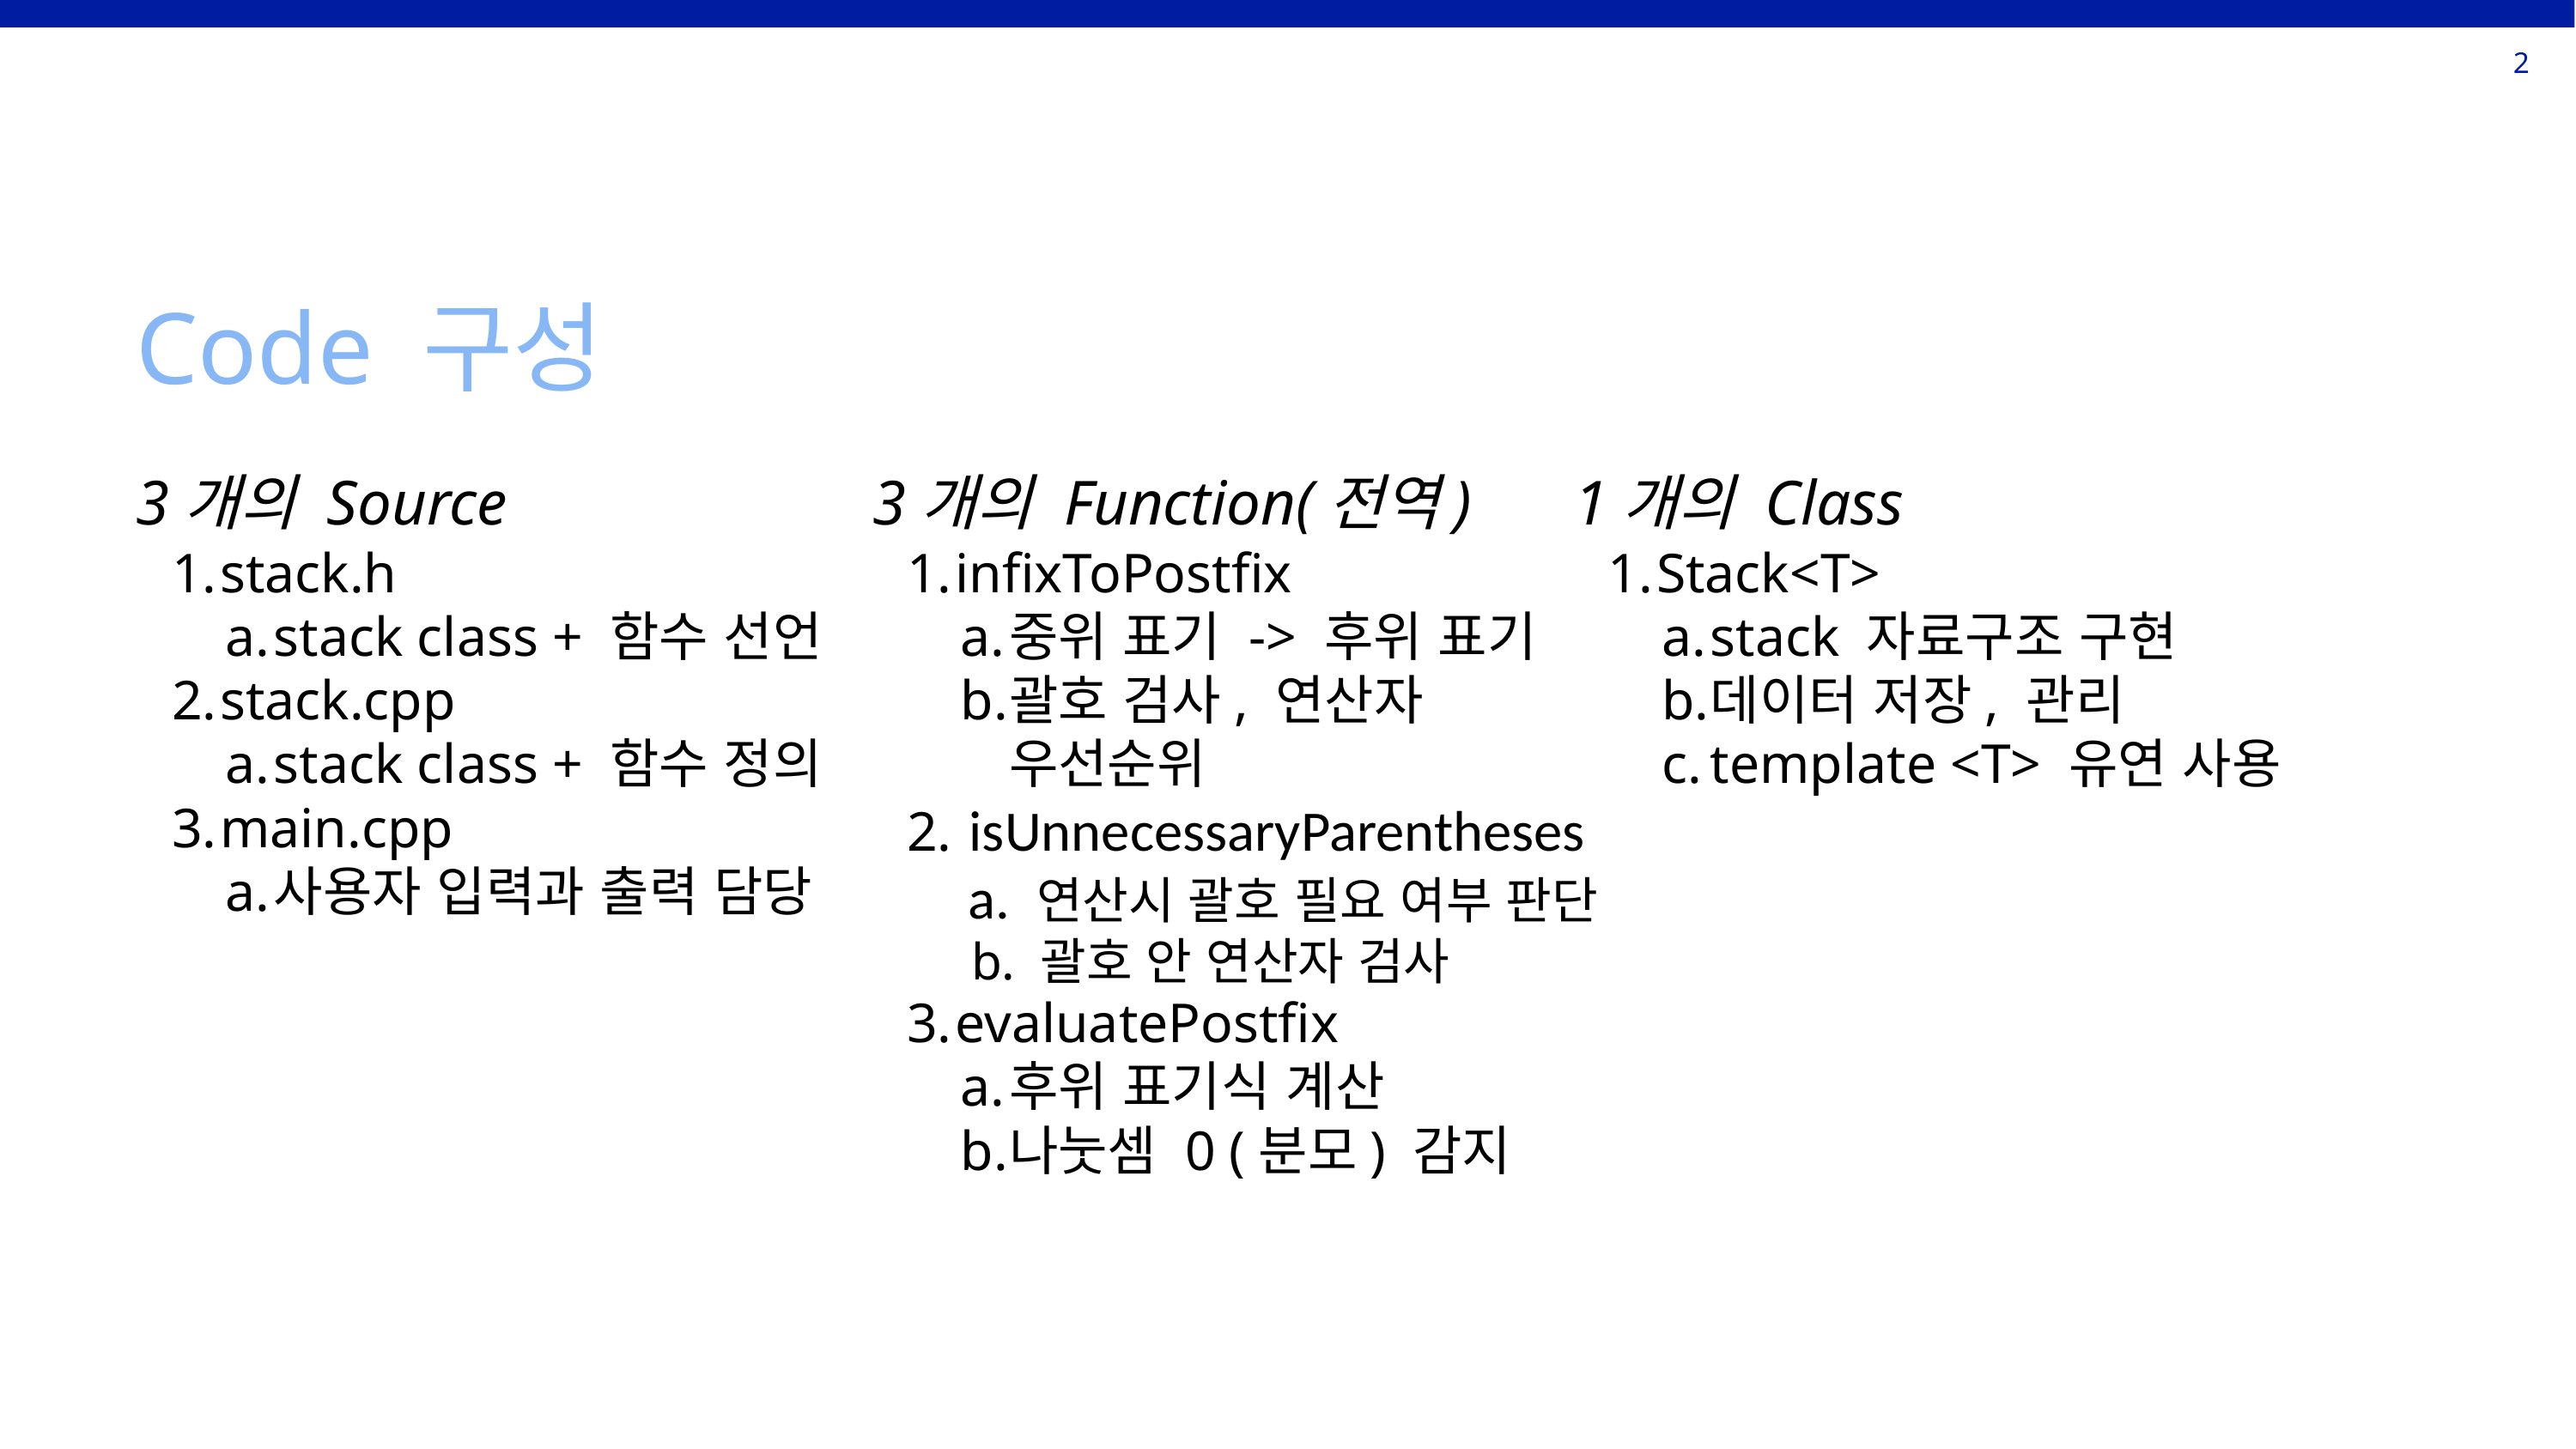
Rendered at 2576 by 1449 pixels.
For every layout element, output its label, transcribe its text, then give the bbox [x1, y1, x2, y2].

text_box 2 [2452, 43, 2530, 84]
text_box stack.h stack class + 함수 선언 stack.cpp stack class + 함수 정의 main.cpp 사용자 입력과 출력 담당 [172, 542, 884, 954]
text_box infixToPostfix 중위 표기 -> 후위 표기 괄호 검사, 연산자 우선순위 isUnnecessaryParentheses a. 연산시 괄호 필요 여부 판단 b. 괄호 안 연산자 검사 evaluatePostfix 후위 표기식 계산 나눗셈 0 (분모) 감지 [907, 542, 1619, 954]
text_box Stack<T> stack 자료구조 구현 데이터 저장, 관리 template <T> 유연 사용 [1607, 542, 2321, 820]
text_box 3개의 Function(전역) [872, 452, 1574, 537]
text_box 3개의 Source [136, 452, 872, 537]
text_box 1개의 Class [1574, 452, 2576, 537]
text_box Code 구성 [136, 266, 1145, 404]
picture [0, 0, 2576, 27]
